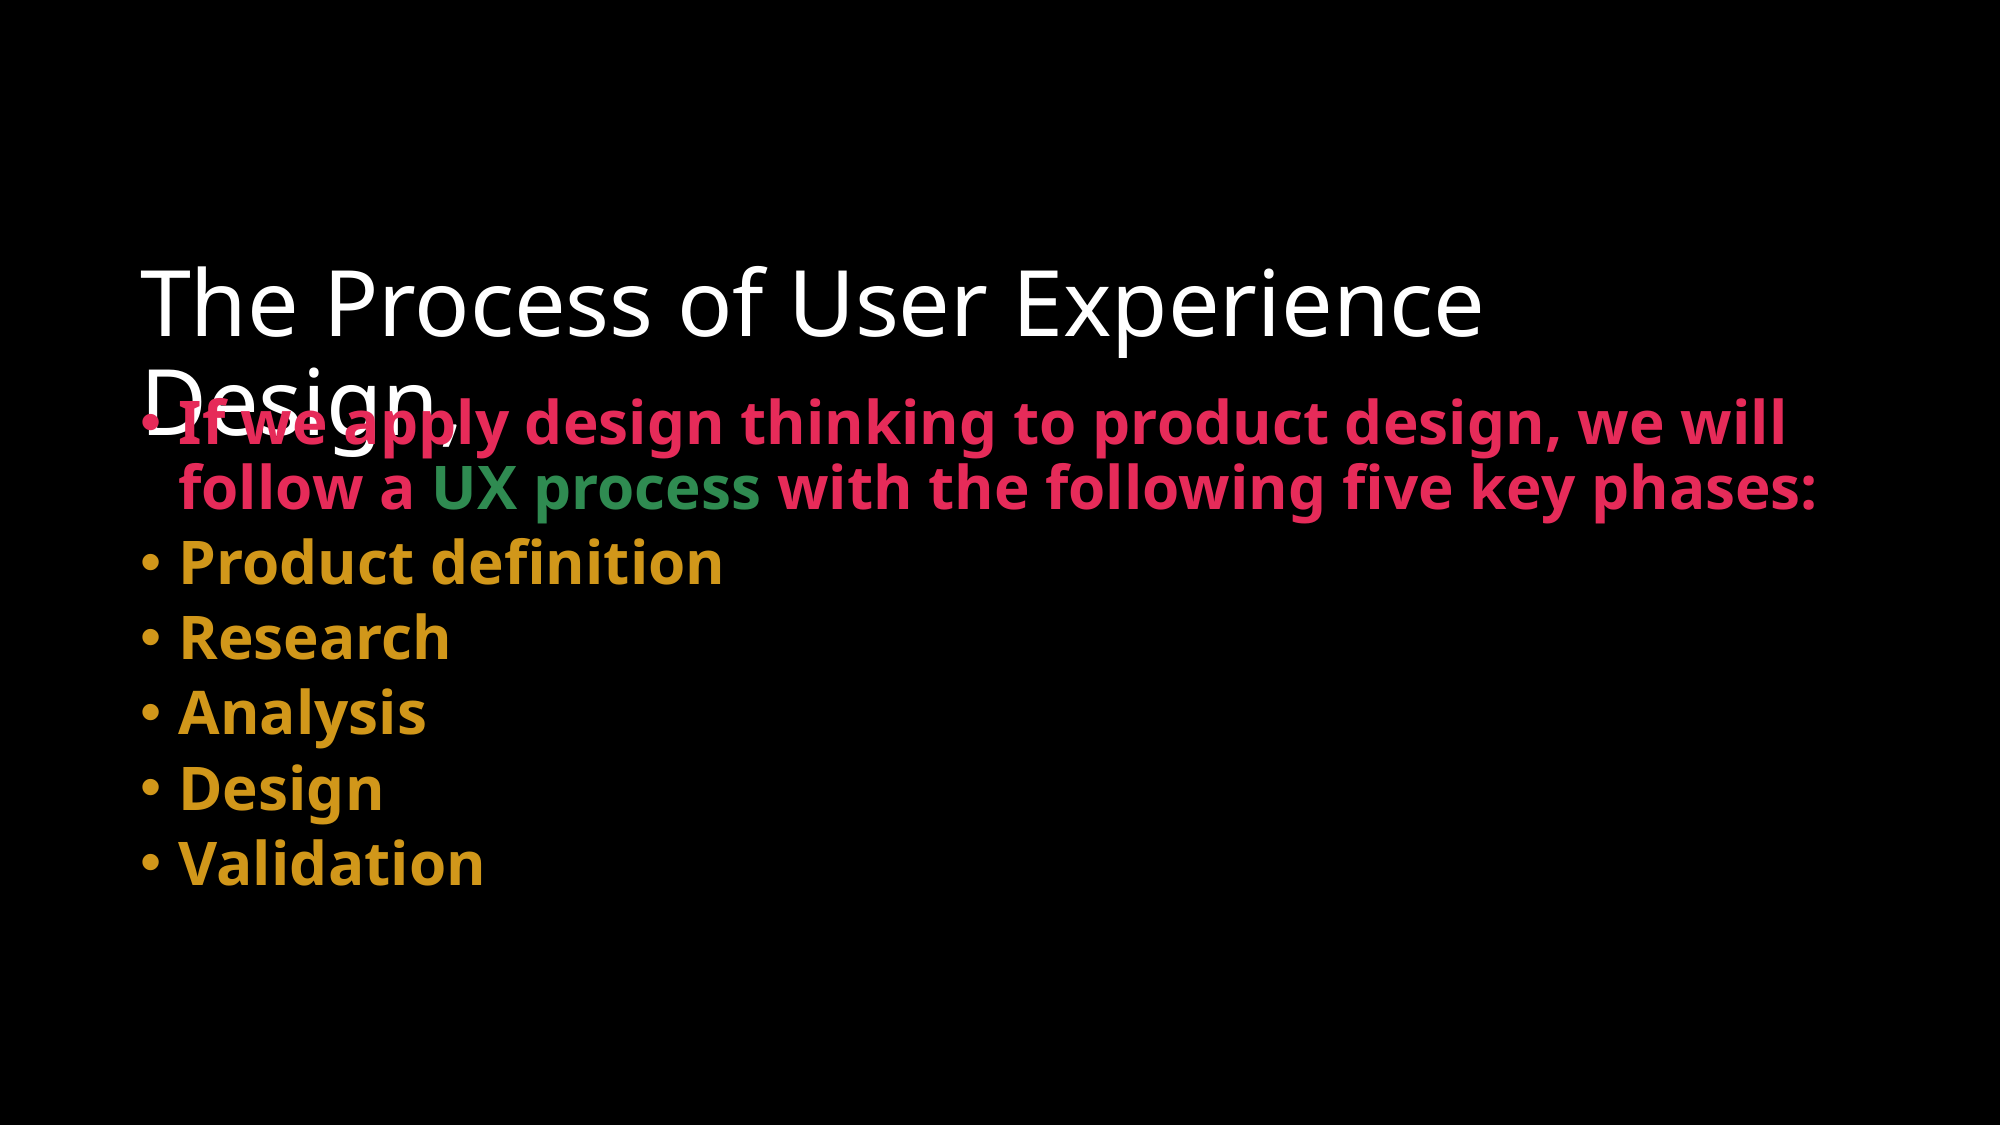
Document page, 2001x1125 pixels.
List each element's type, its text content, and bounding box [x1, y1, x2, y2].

list If we apply design thinking to product design, we will follow a UX process with the following five key phases: Product definition Research Analysis Design Validation [125, 384, 1875, 1000]
title The Process of User Experience Design, [125, 249, 1625, 384]
